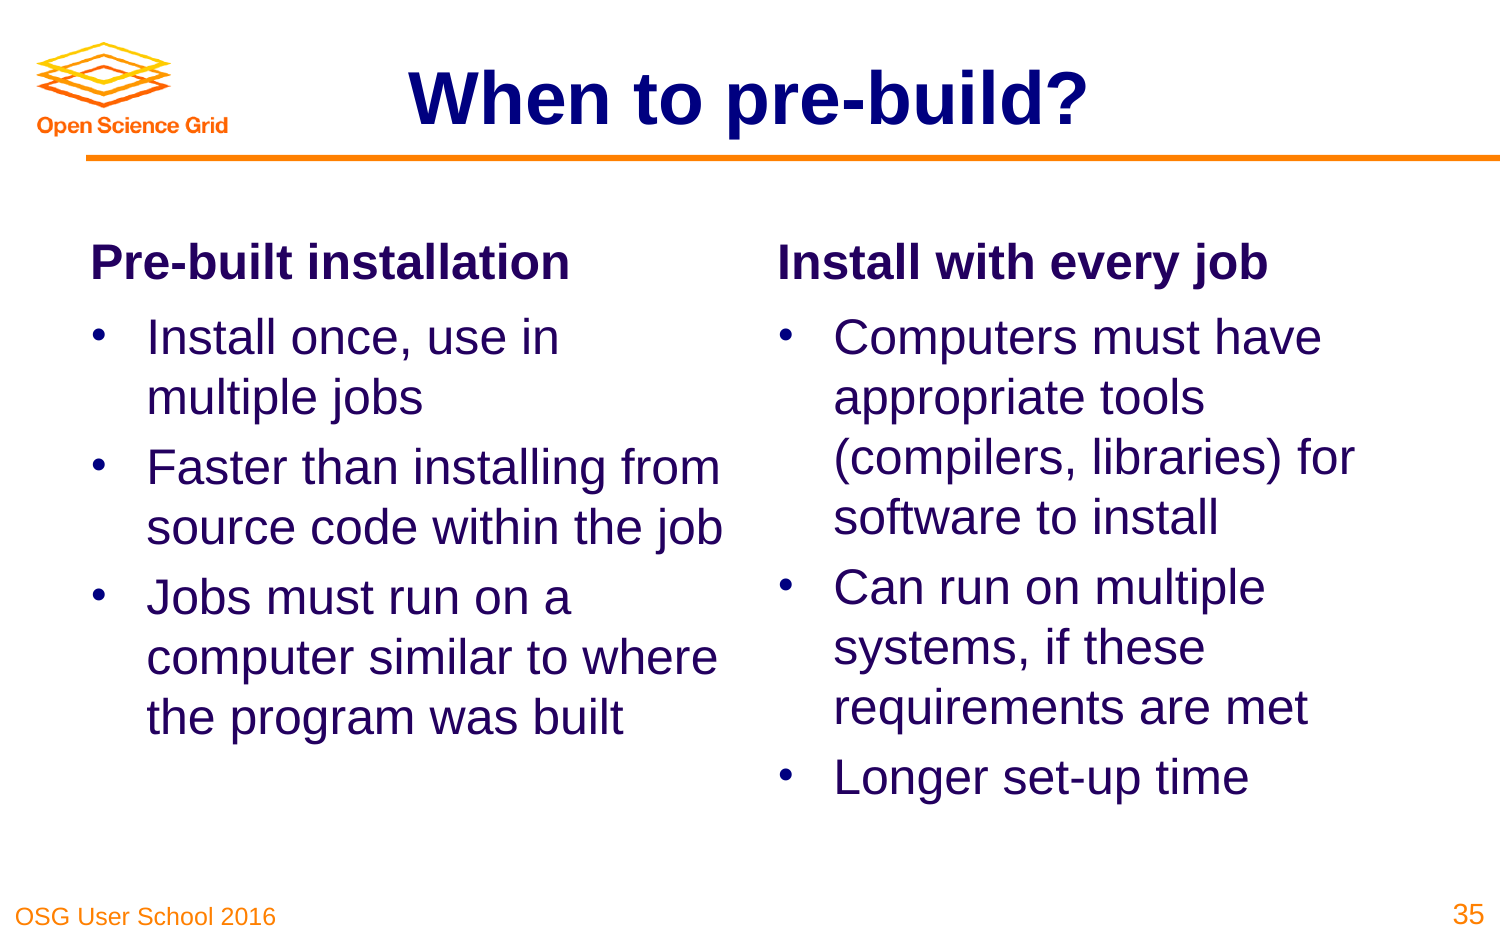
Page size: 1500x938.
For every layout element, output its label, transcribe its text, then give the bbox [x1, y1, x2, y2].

picture [17, 23, 75, 151]
list Computers must have appropriate tools (compilers, libraries) for software to install Can run on multiple systems, if these requirements are met Longer set-up time [761, 297, 1425, 878]
slide_number 35 [1430, 874, 1500, 938]
list Install once, use in multiple jobs Faster than installing from source code within the job Jobs must run on a computer similar to where the program was built [75, 297, 749, 855]
list Pre-built installation [75, 209, 738, 297]
list Install with every job [761, 209, 1425, 297]
title When to pre-build? [75, 16, 1425, 173]
